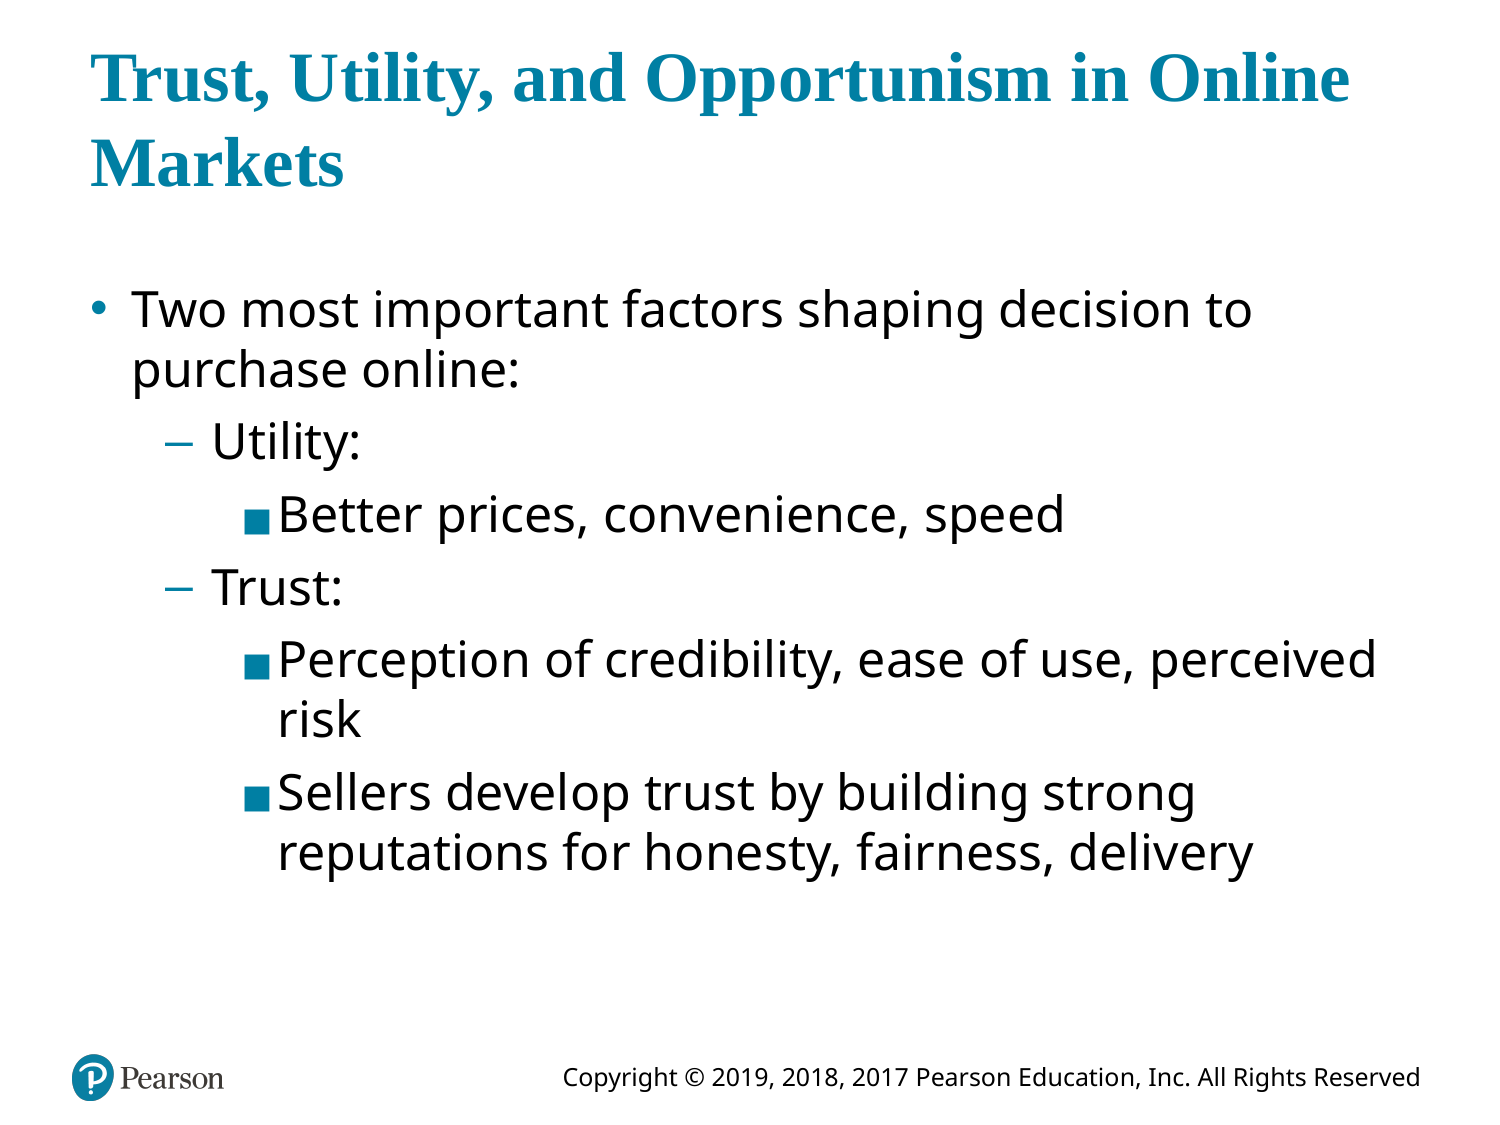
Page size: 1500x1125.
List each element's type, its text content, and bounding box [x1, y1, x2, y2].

picture [98, 1054, 224, 1101]
list Two most important factors shaping decision to purchase online: Utility: Better prices, convenience, speed Trust: Perception of credibility, ease of use, perceived risk Sellers develop trust by building strong reputations for honesty, fairness, delivery [75, 262, 1425, 902]
picture [80, 1063, 106, 1088]
title Trust, Utility, and Opportunism in Online Markets [75, 35, 1425, 216]
picture [72, 1087, 83, 1101]
picture [72, 1054, 88, 1070]
